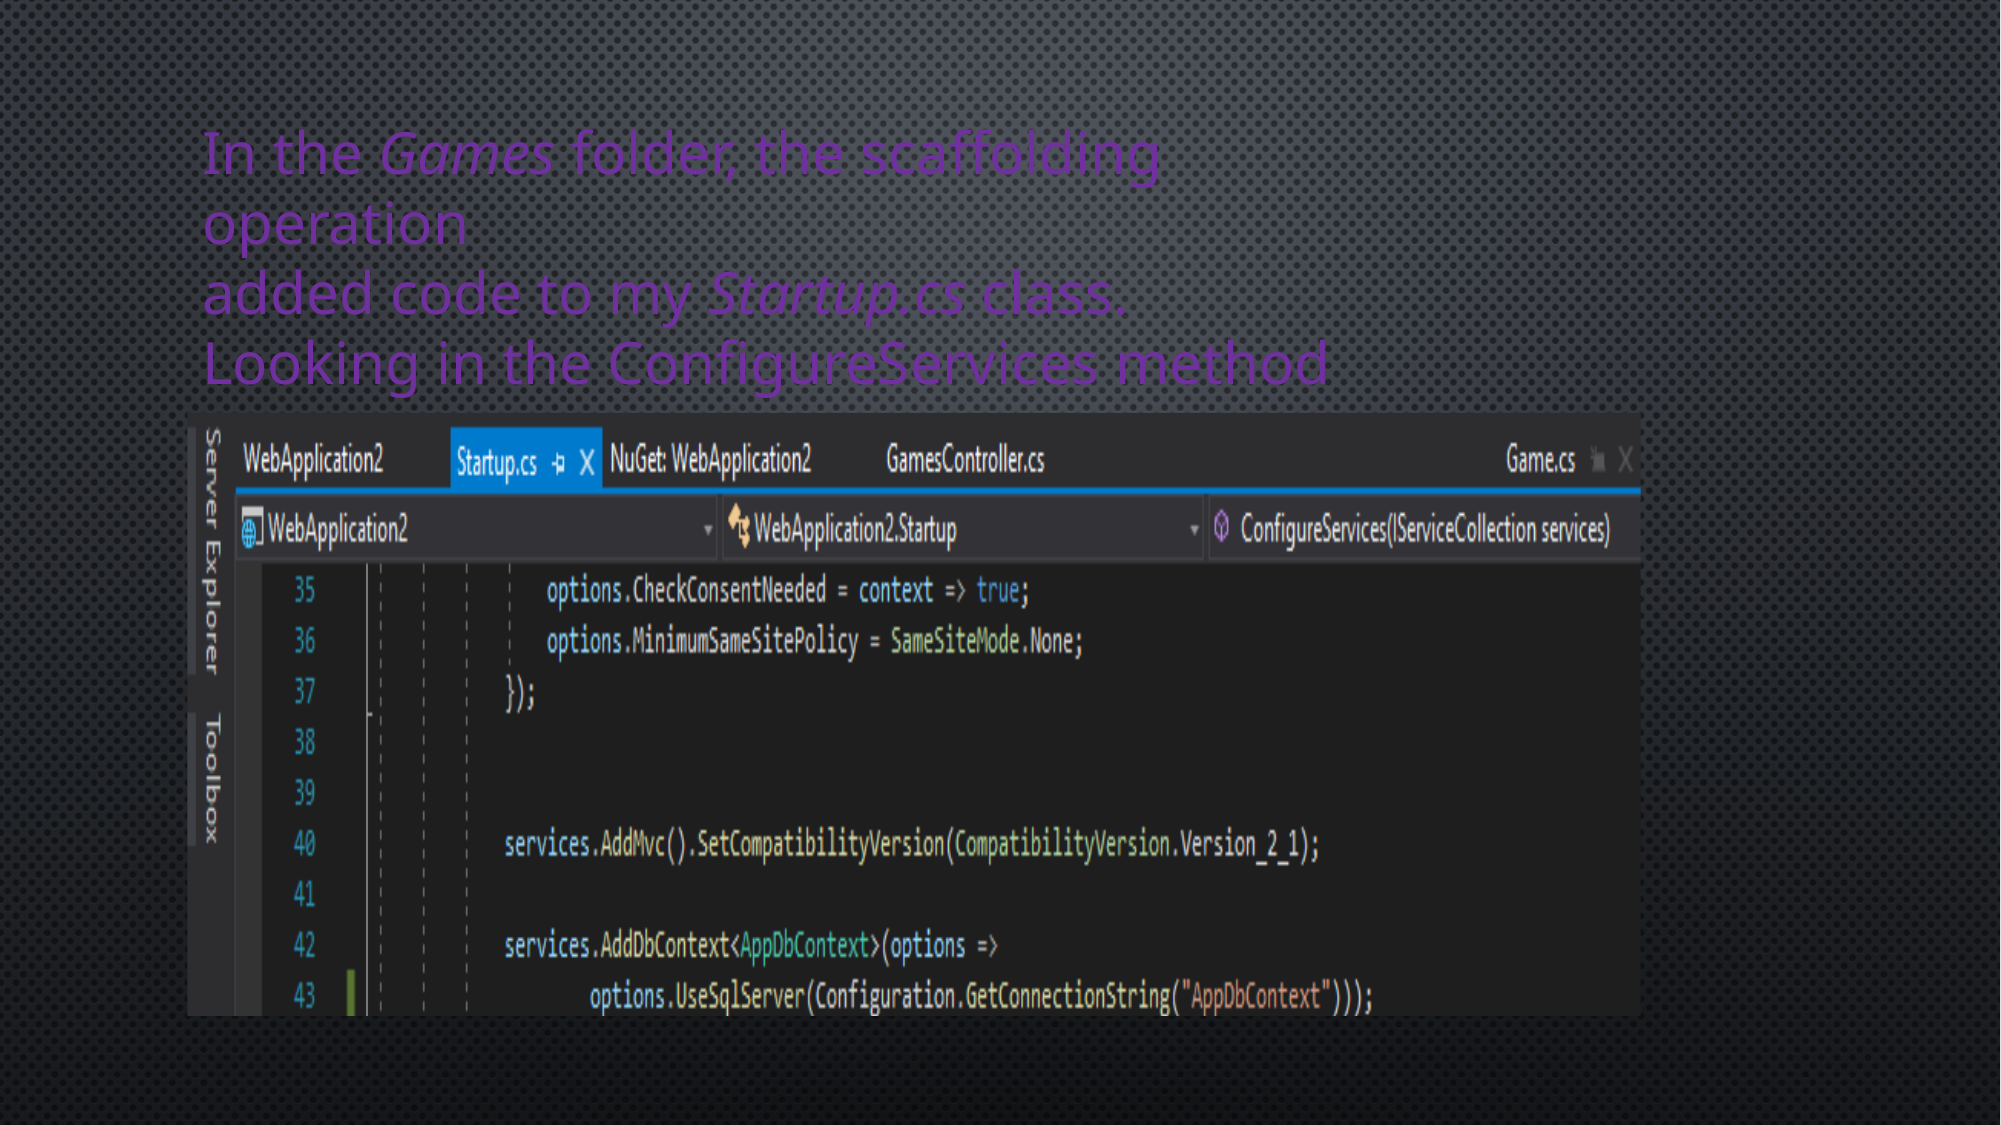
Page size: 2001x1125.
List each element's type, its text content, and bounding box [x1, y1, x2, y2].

title In the Games folder, the scaffolding operation added code to my Startup.cs class. Looking in the ConfigureServices method [187, 108, 1419, 404]
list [186, 412, 1641, 1016]
